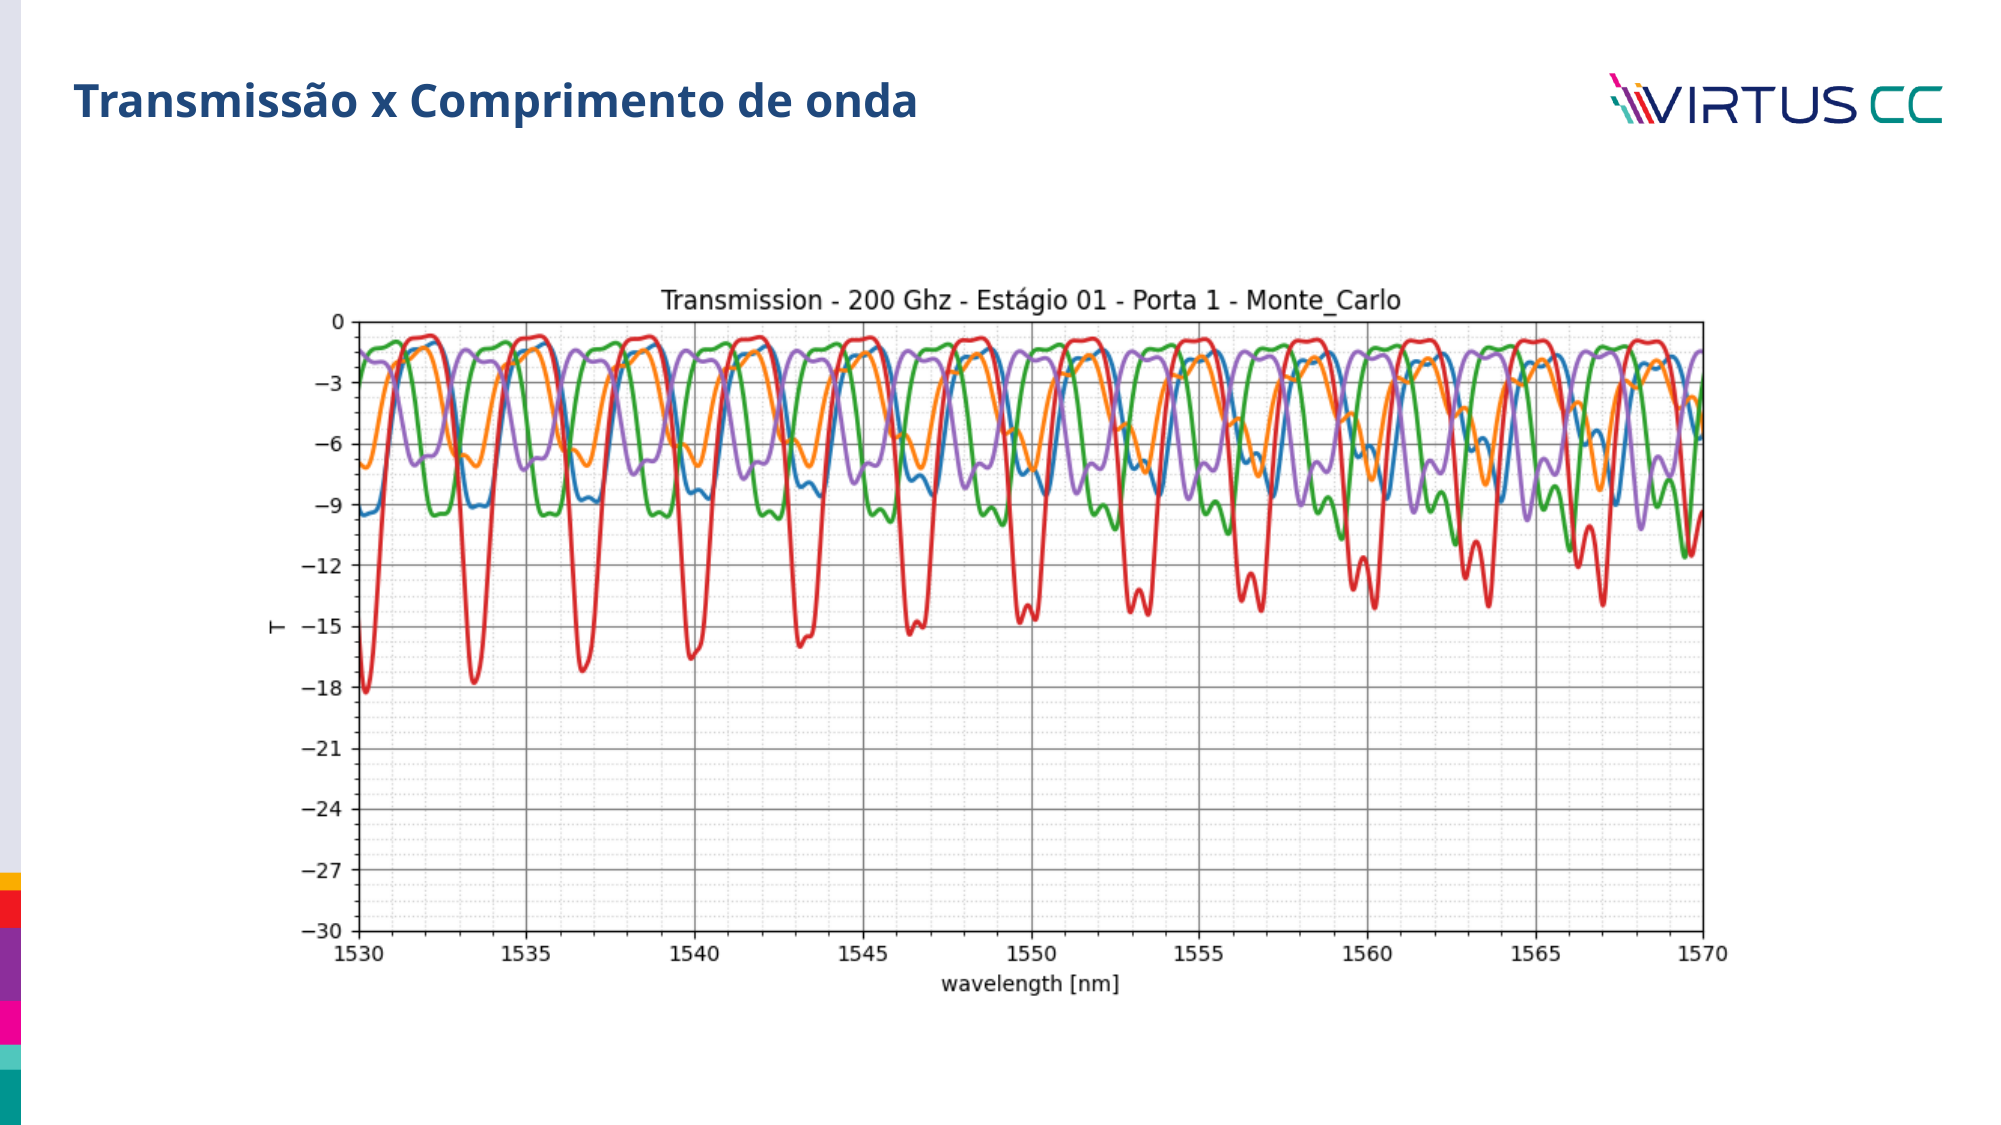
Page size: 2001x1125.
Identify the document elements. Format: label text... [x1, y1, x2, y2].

picture [254, 272, 1746, 1011]
picture [1609, 73, 1943, 124]
picture [0, 0, 21, 1125]
title Transmissão x Comprimento de onda [71, 69, 1128, 260]
